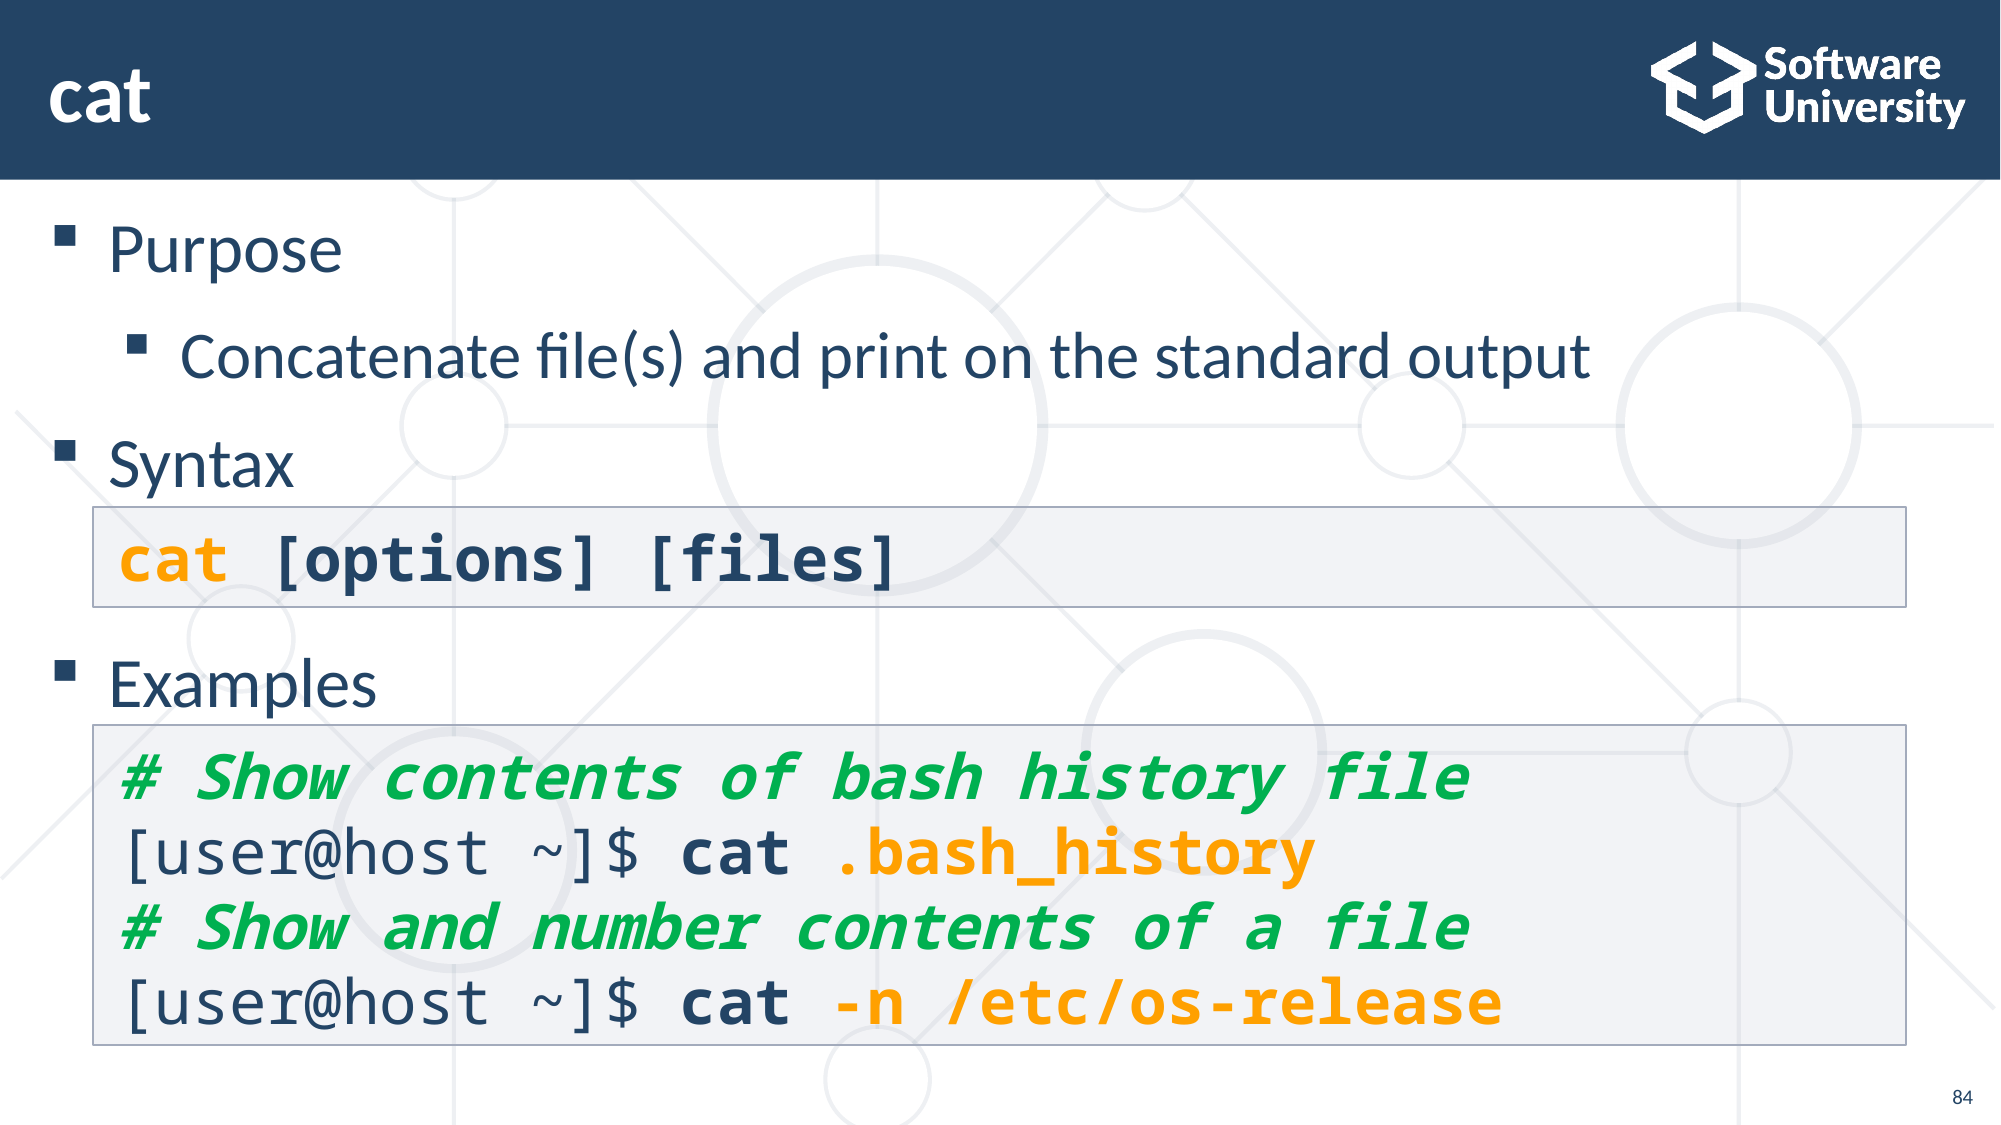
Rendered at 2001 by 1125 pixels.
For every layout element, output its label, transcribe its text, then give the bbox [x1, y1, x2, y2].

picture [1651, 41, 1966, 134]
text_box # Show contents of bash history file [user@host ~]$ cat .bash_history # Show and number contents of a file [user@host ~]$ cat -n /etc/os-release [93, 725, 1906, 1046]
text_box cat [options] [files] [93, 506, 1906, 607]
slide_number 84 [1927, 1067, 1989, 1117]
list Purpose Concatenate file(s) and print on the standard output Syntax Examples [31, 196, 1970, 1104]
title cat [31, 16, 1625, 162]
